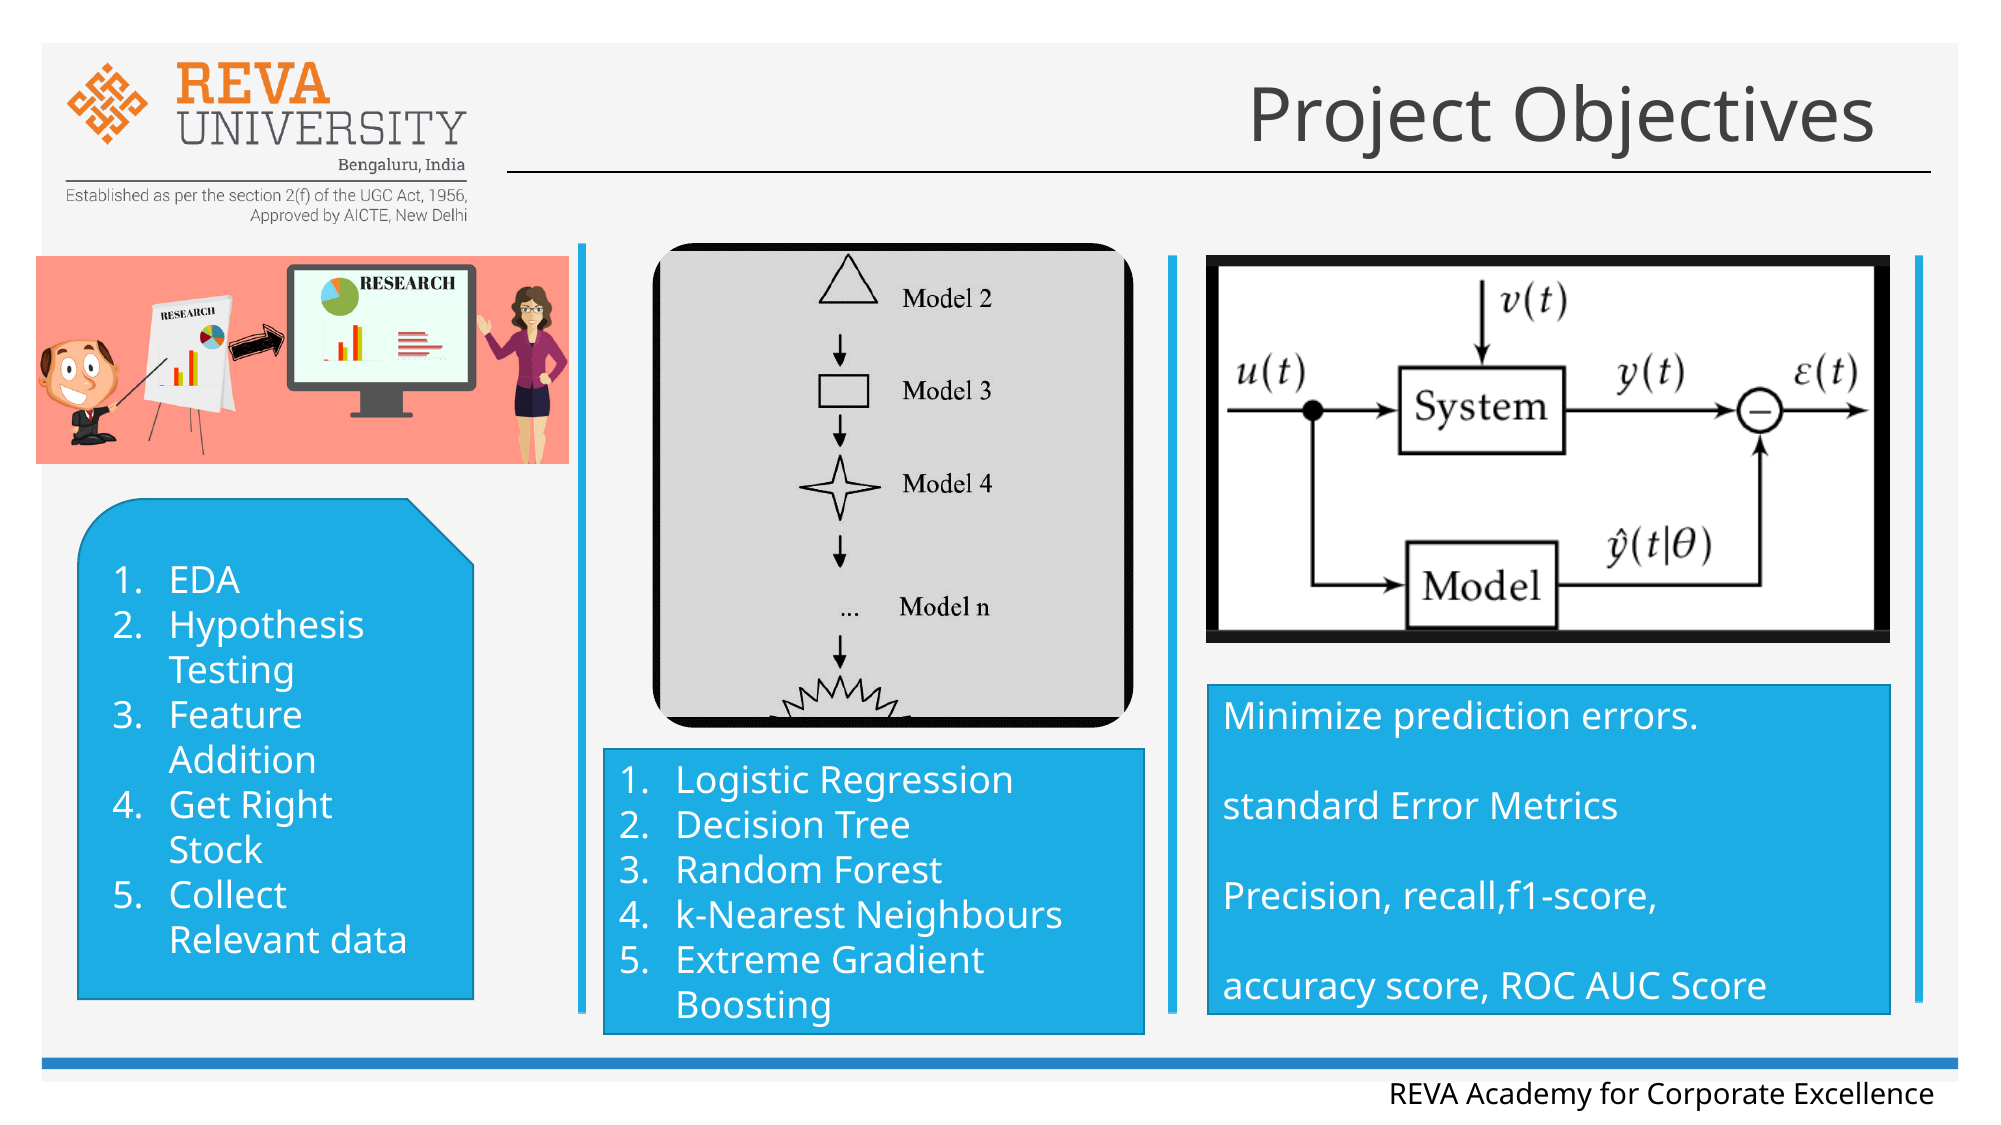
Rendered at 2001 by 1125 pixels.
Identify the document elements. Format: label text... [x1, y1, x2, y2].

picture [1914, 255, 1923, 1003]
picture [578, 243, 586, 1015]
picture [36, 256, 569, 464]
text_box Minimize prediction errors. standard Error Metrics Precision, recall,f1-score, accuracy score, ROC AUC Score [1207, 684, 1891, 1015]
picture [65, 62, 467, 224]
text_box EDA Hypothesis Testing Feature Addition Get Right Stock Collect Relevant data [77, 497, 475, 1001]
picture [1206, 255, 1890, 643]
text_box Logistic Regression Decision Tree Random Forest k-Nearest Neighbours Extreme Gradient Boosting [603, 748, 1145, 1035]
picture [652, 243, 1134, 728]
picture [1168, 255, 1177, 1014]
title Project Objectives [555, 62, 1931, 173]
